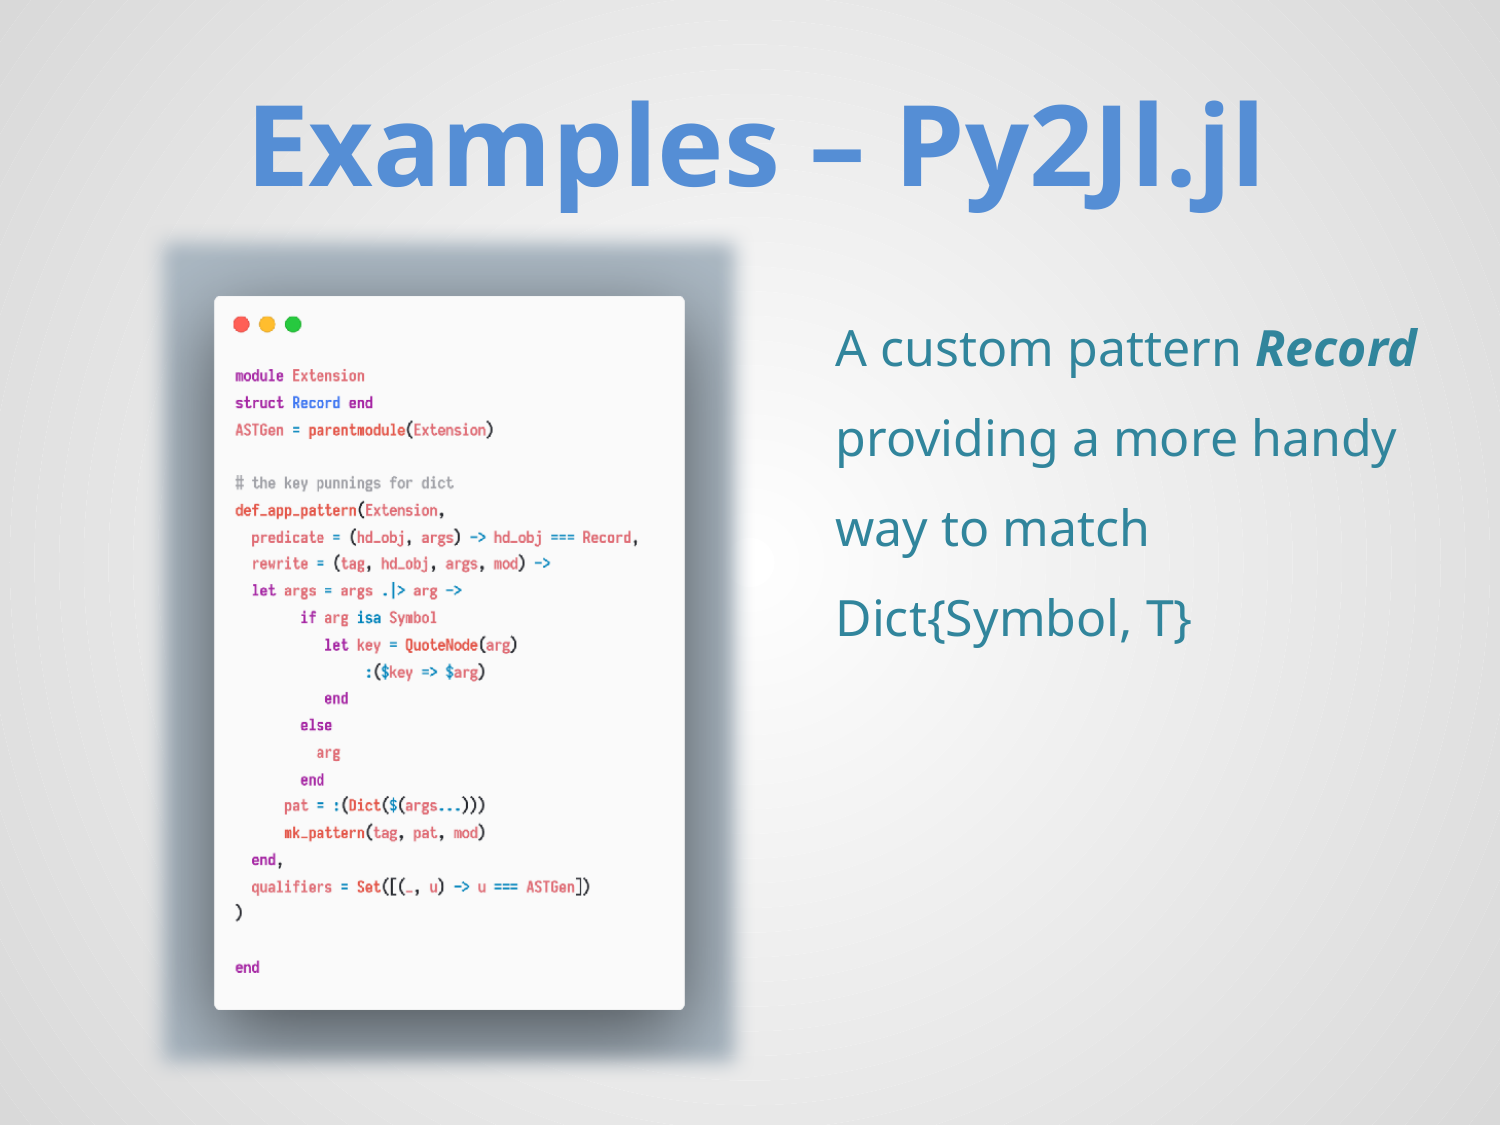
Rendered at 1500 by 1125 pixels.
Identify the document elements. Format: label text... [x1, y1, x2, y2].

text_box Examples – Py2Jl.jl [231, 66, 1282, 217]
picture [141, 222, 757, 1083]
text_box A custom pattern Record providing a more handy way to match Dict{Symbol, T} [820, 278, 1471, 654]
